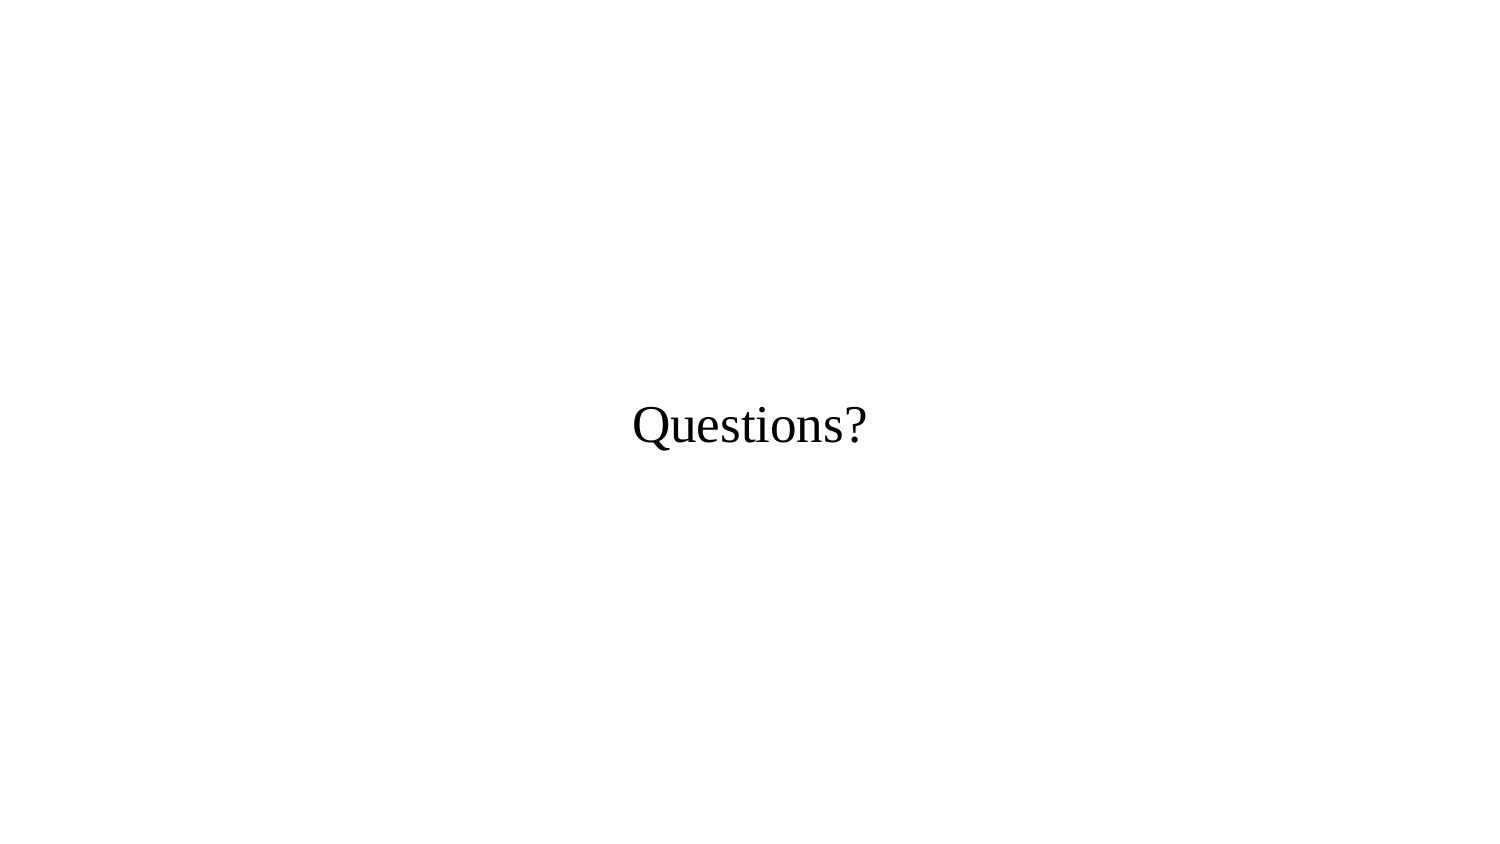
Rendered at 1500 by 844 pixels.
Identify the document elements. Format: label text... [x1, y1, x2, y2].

title Questions? [51, 374, 1449, 469]
